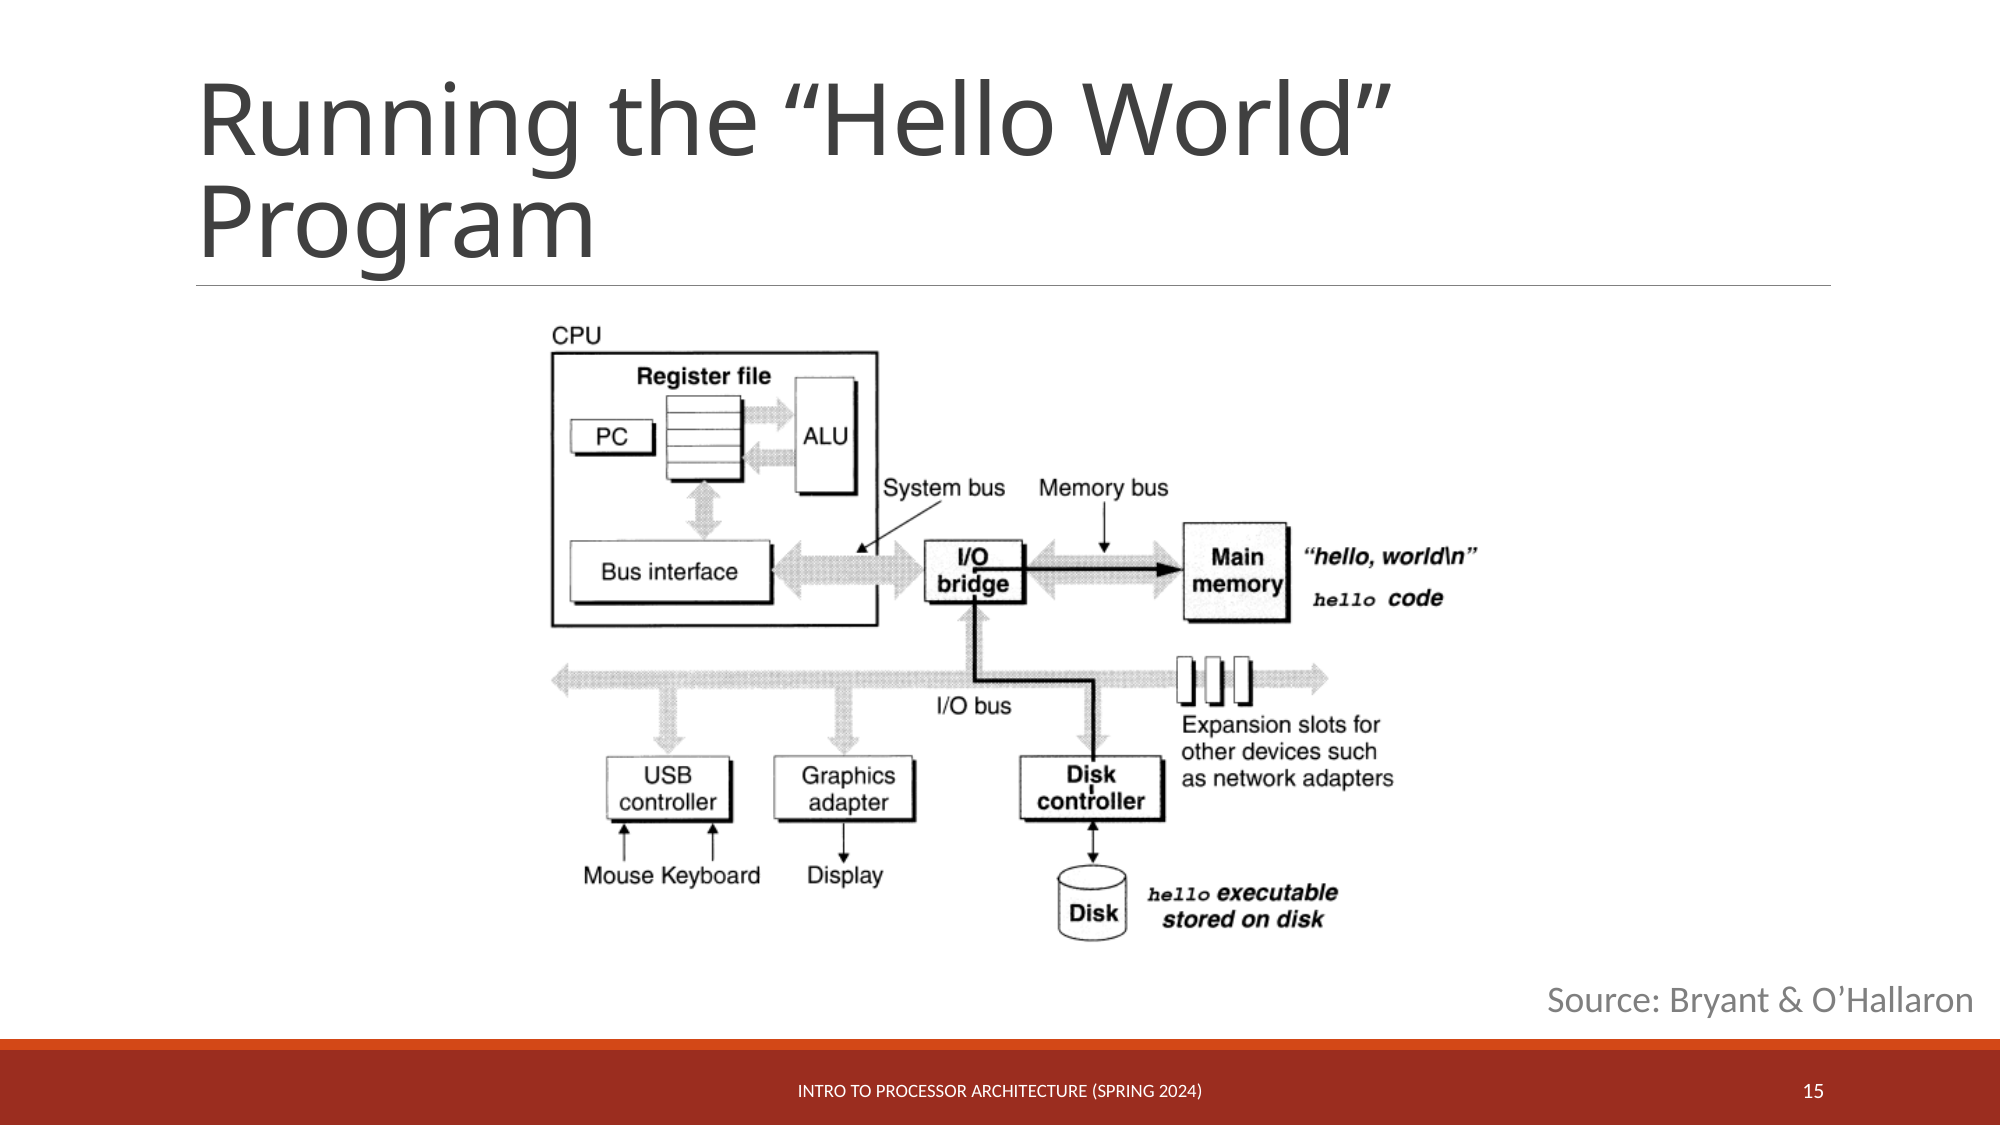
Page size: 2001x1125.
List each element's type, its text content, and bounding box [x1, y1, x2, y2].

footer Intro to Processor Architecture (Spring 2024) [604, 1059, 1396, 1120]
slide_number 15 [1624, 1059, 1840, 1120]
text_box Source: Bryant & O’Hallaron [1532, 967, 1990, 1027]
title Running the “Hello World” Program [180, 47, 1830, 285]
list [521, 302, 1489, 964]
